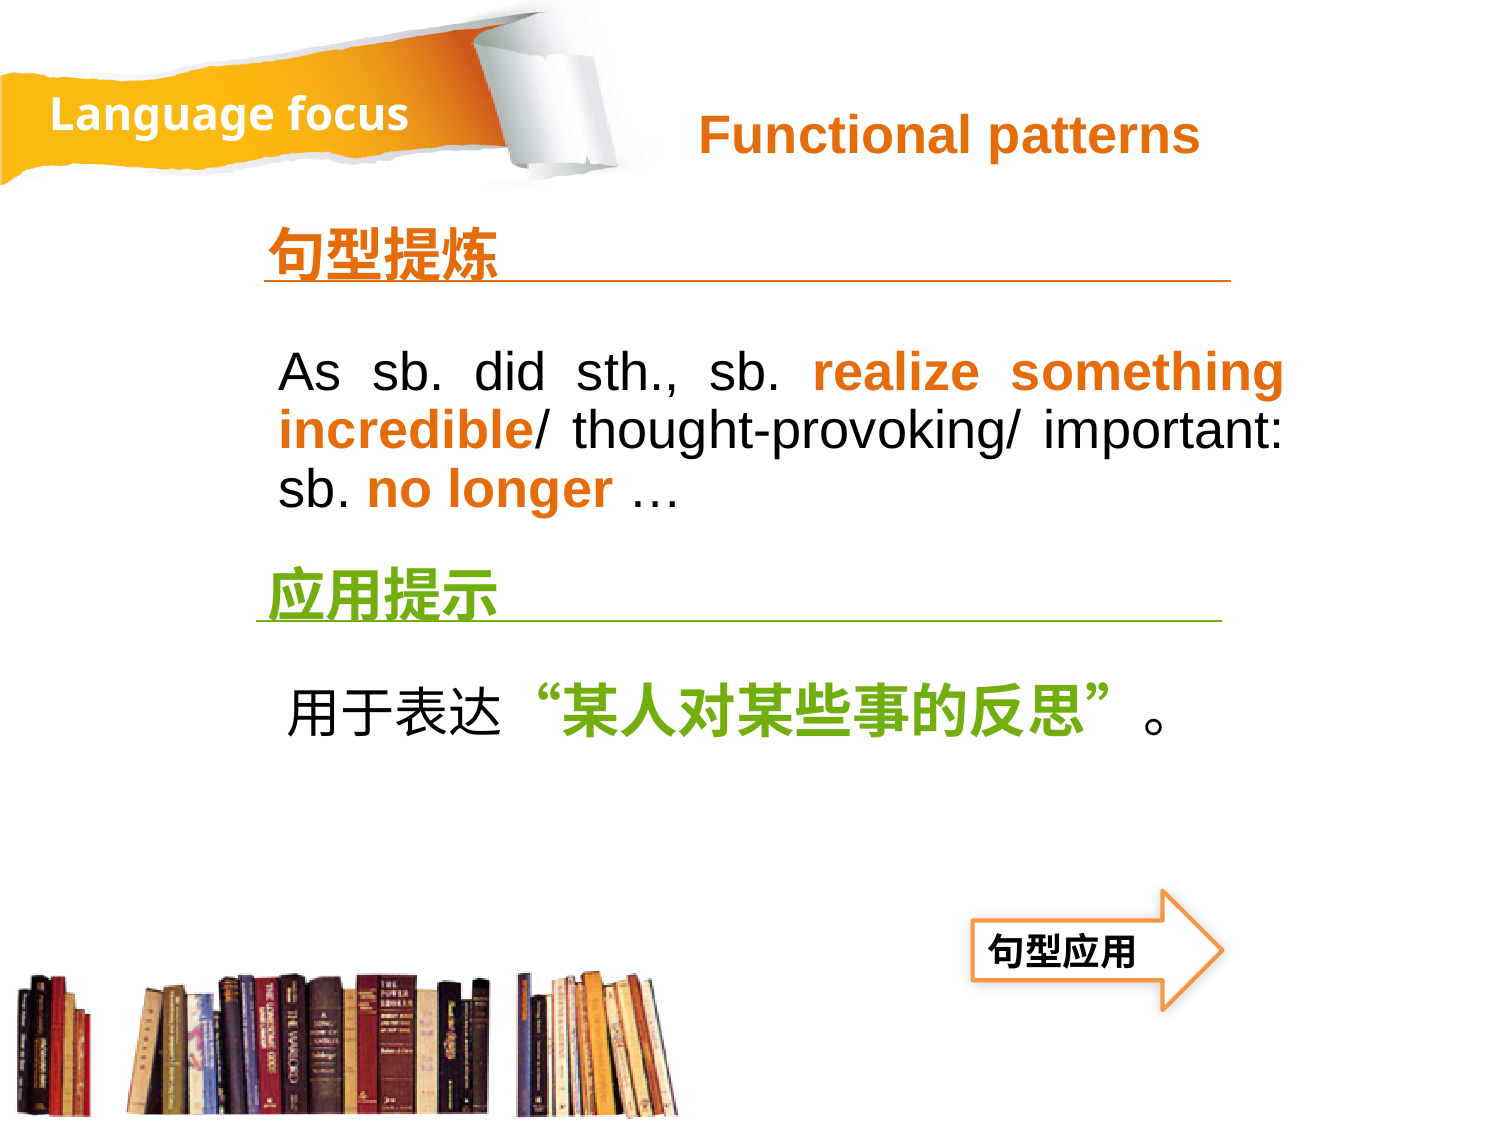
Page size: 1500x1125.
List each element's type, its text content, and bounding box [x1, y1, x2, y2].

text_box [0, 0, 1222, 185]
text_box 应用提示 [252, 550, 560, 636]
text_box As sb. did sth., sb. realize something incredible/ thought-provoking/ important: sb. no longer … [264, 335, 1301, 526]
picture [0, 963, 691, 1122]
text_box 句型提炼 [252, 210, 573, 296]
text_box 句型应用 [970, 888, 1225, 1013]
text_box 用于表达“某人对某些事的反思”。 [246, 678, 1245, 752]
